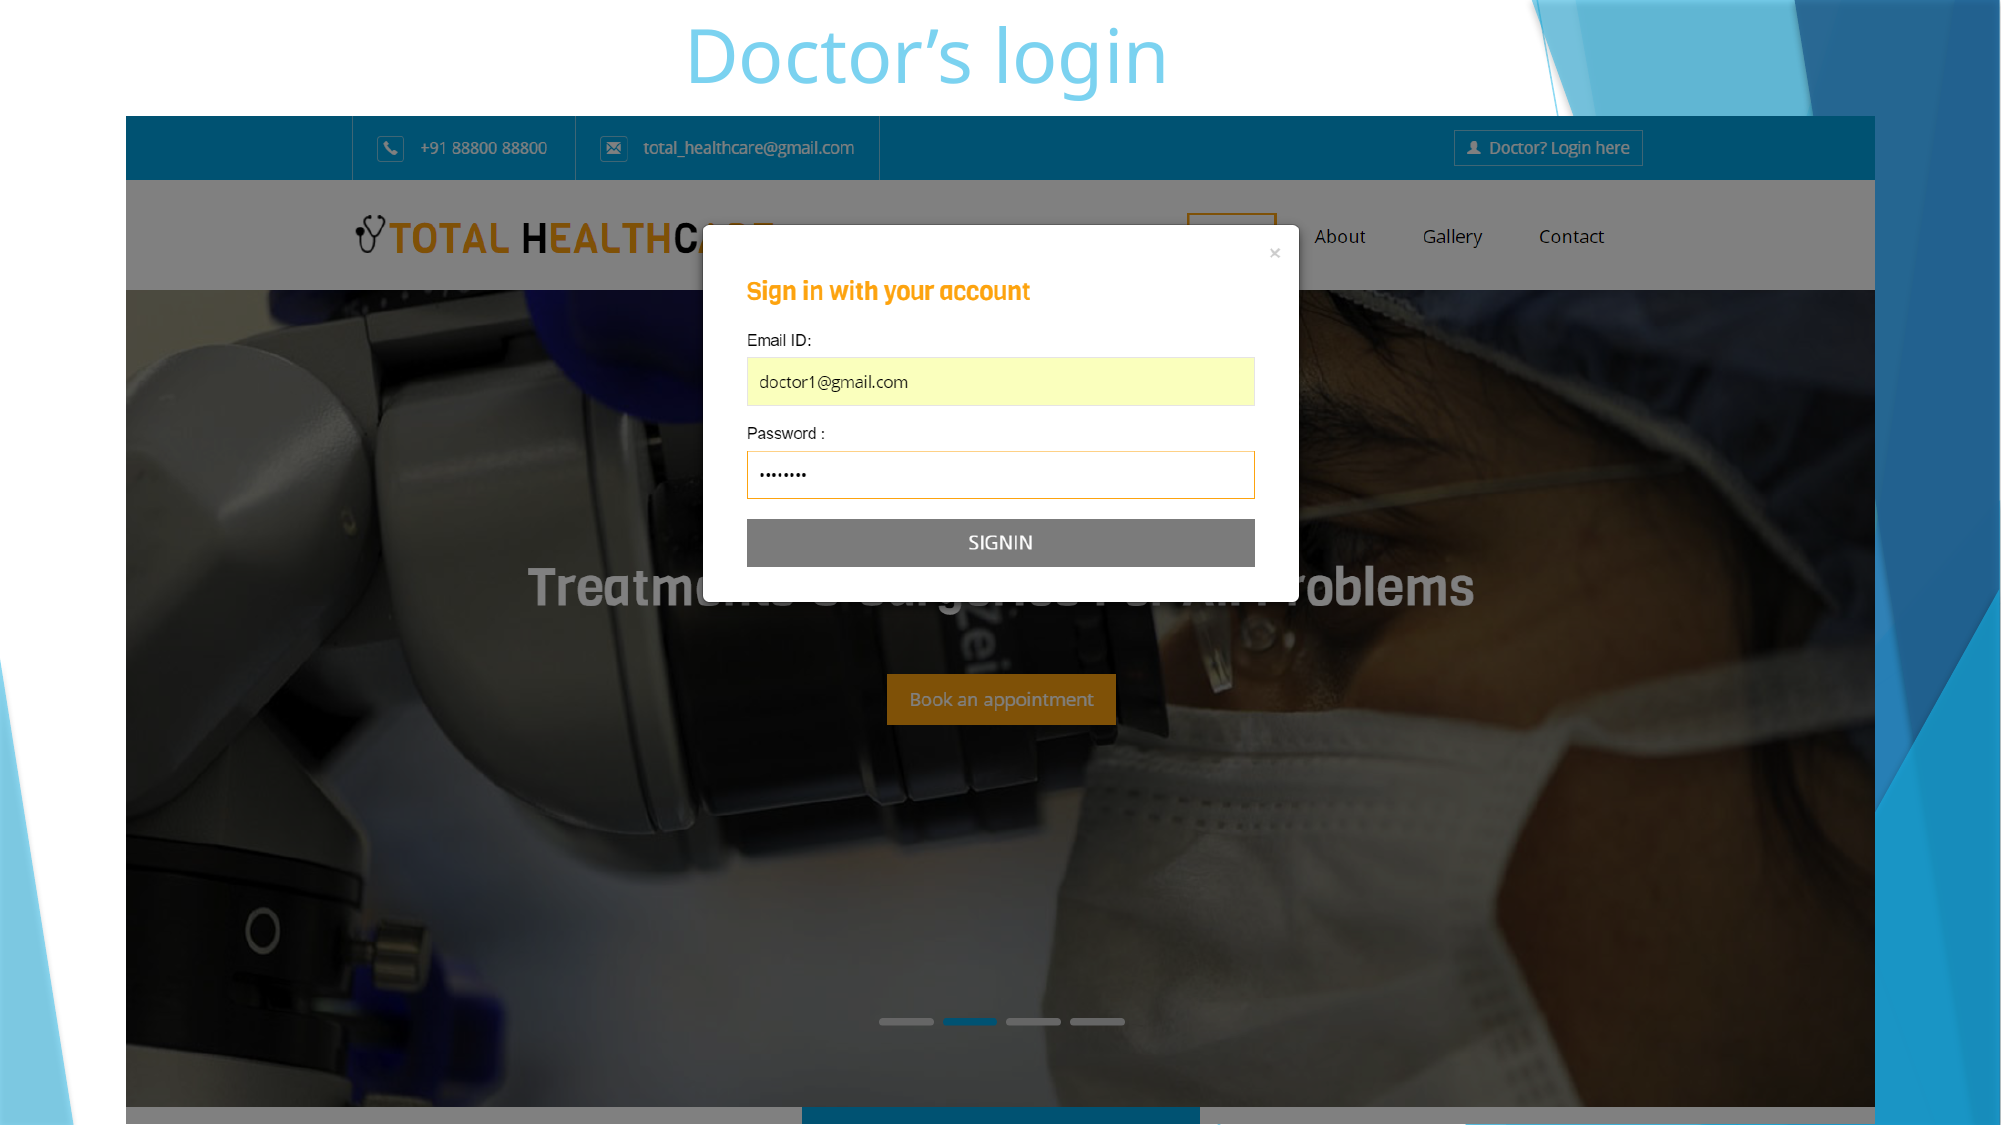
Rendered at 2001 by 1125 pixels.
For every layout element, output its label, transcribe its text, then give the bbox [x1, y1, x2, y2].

title Doctor’s login [669, 1, 2000, 117]
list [126, 115, 1876, 1124]
